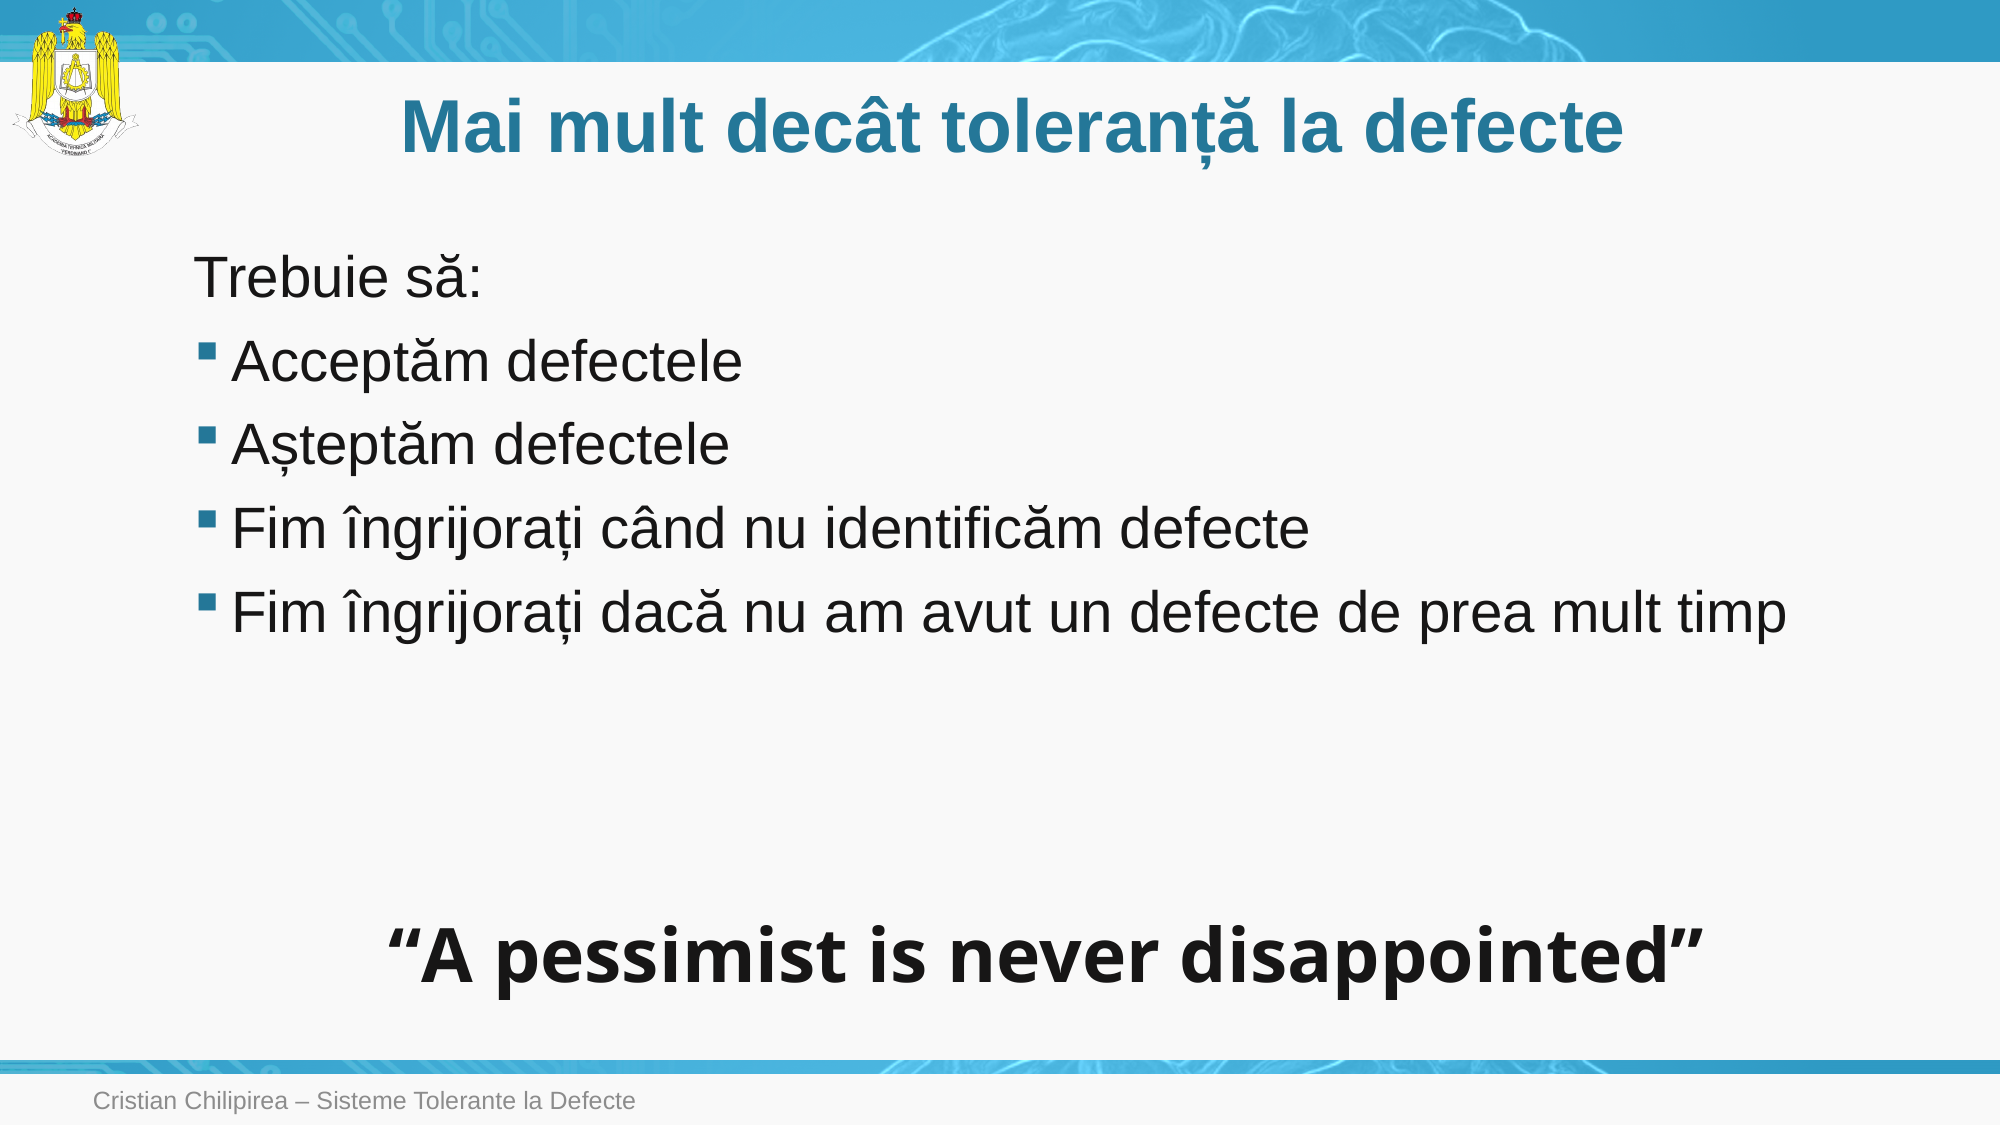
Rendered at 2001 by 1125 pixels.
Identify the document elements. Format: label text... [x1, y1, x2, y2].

footer Cristian Chilipirea – Sisteme Tolerante la Defecte [77, 1073, 1338, 1125]
picture [0, 0, 2000, 156]
list Trebuie să: Acceptăm defectele Așteptăm defectele Fim îngrijorați când nu identificăm defecte Fim îngrijorați dacă nu am avut un defecte de prea mult timp “A pessimist is never disappointed” [178, 239, 1915, 1033]
picture [0, 1060, 2000, 1074]
title Mai mult decât toleranță la defecte [150, 76, 1876, 180]
